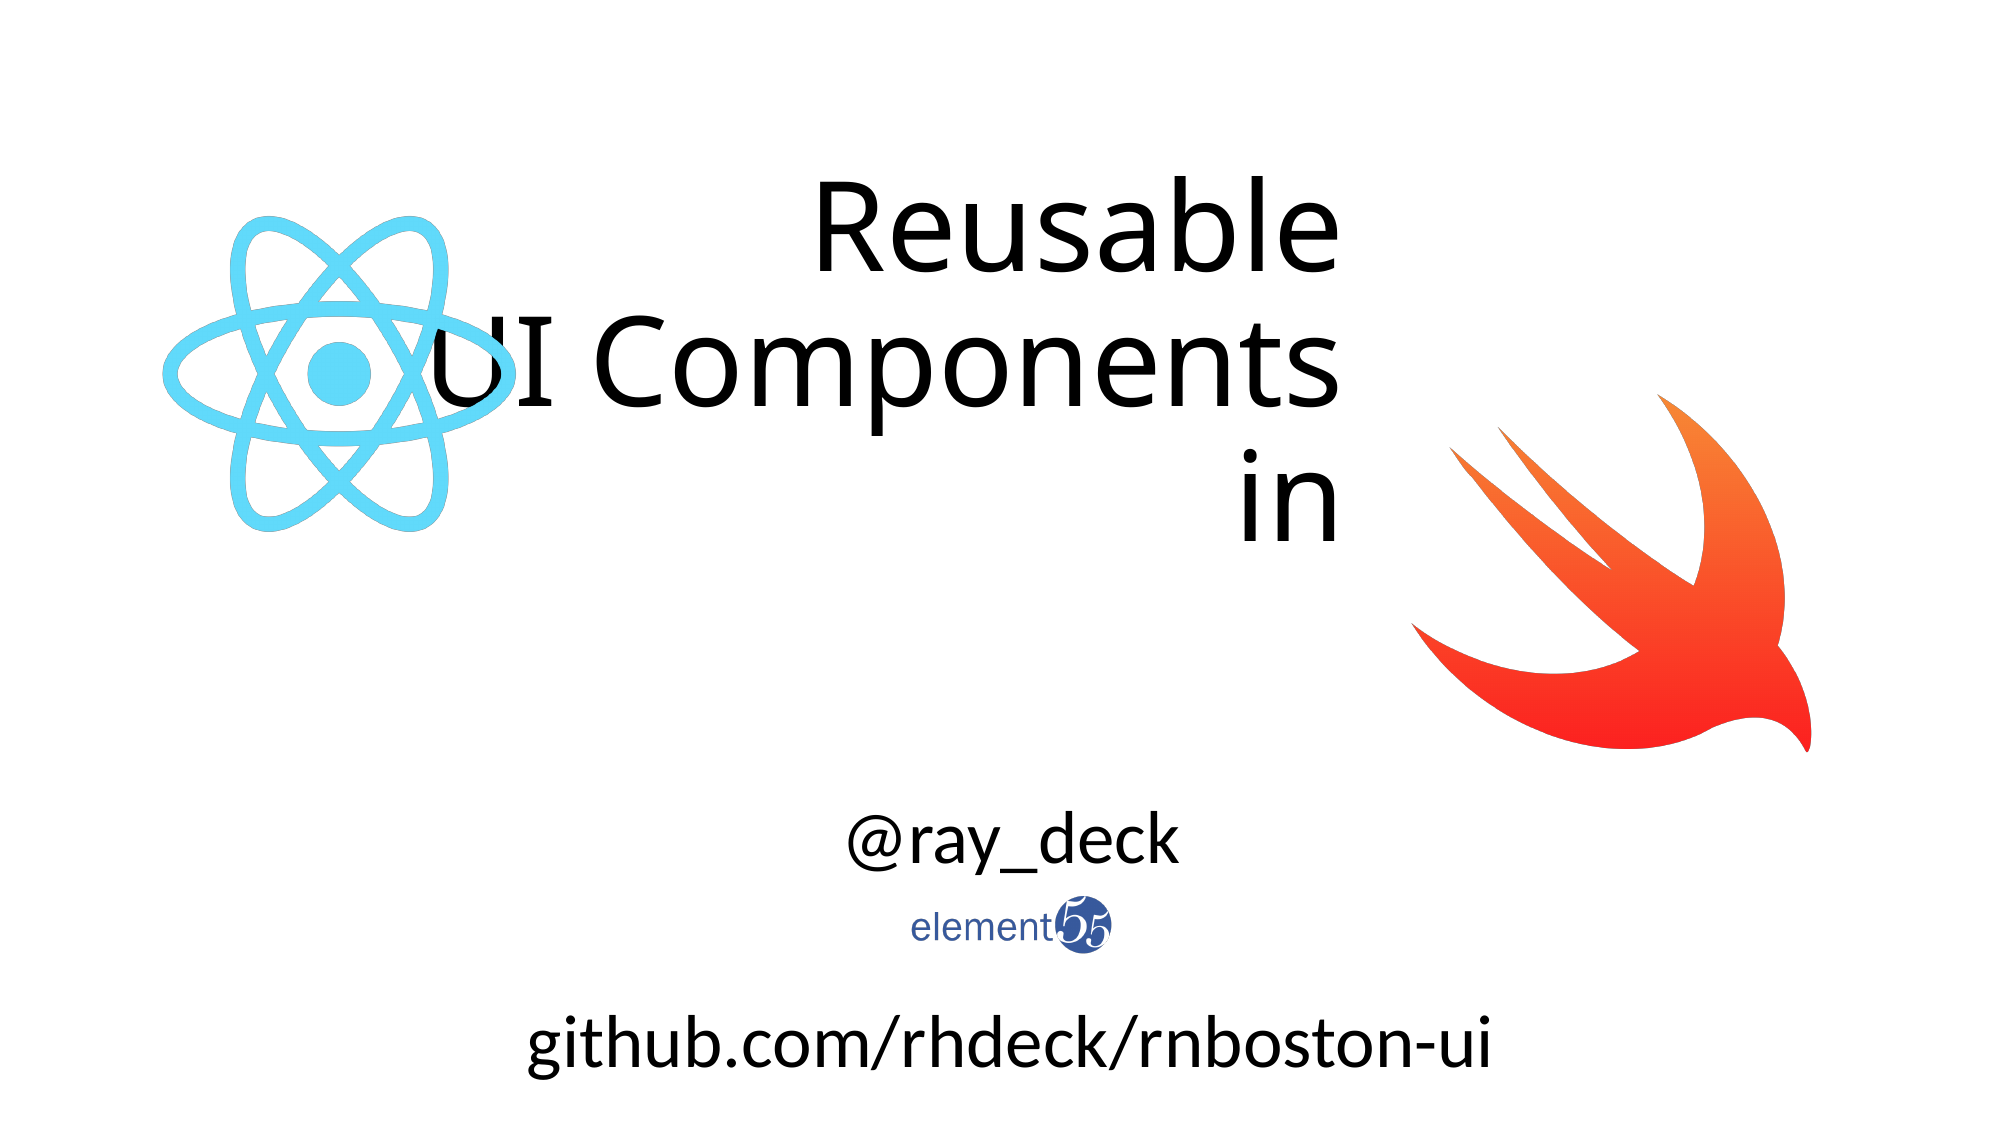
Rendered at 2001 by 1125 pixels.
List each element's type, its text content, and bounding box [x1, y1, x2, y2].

title Reusable UI Components in [249, 58, 1360, 576]
picture [1411, 394, 1815, 757]
subtitle @ray_deck github.com/rhdeck/rnboston-ui [260, 791, 1761, 1112]
picture [910, 895, 1112, 954]
picture [137, 178, 541, 582]
